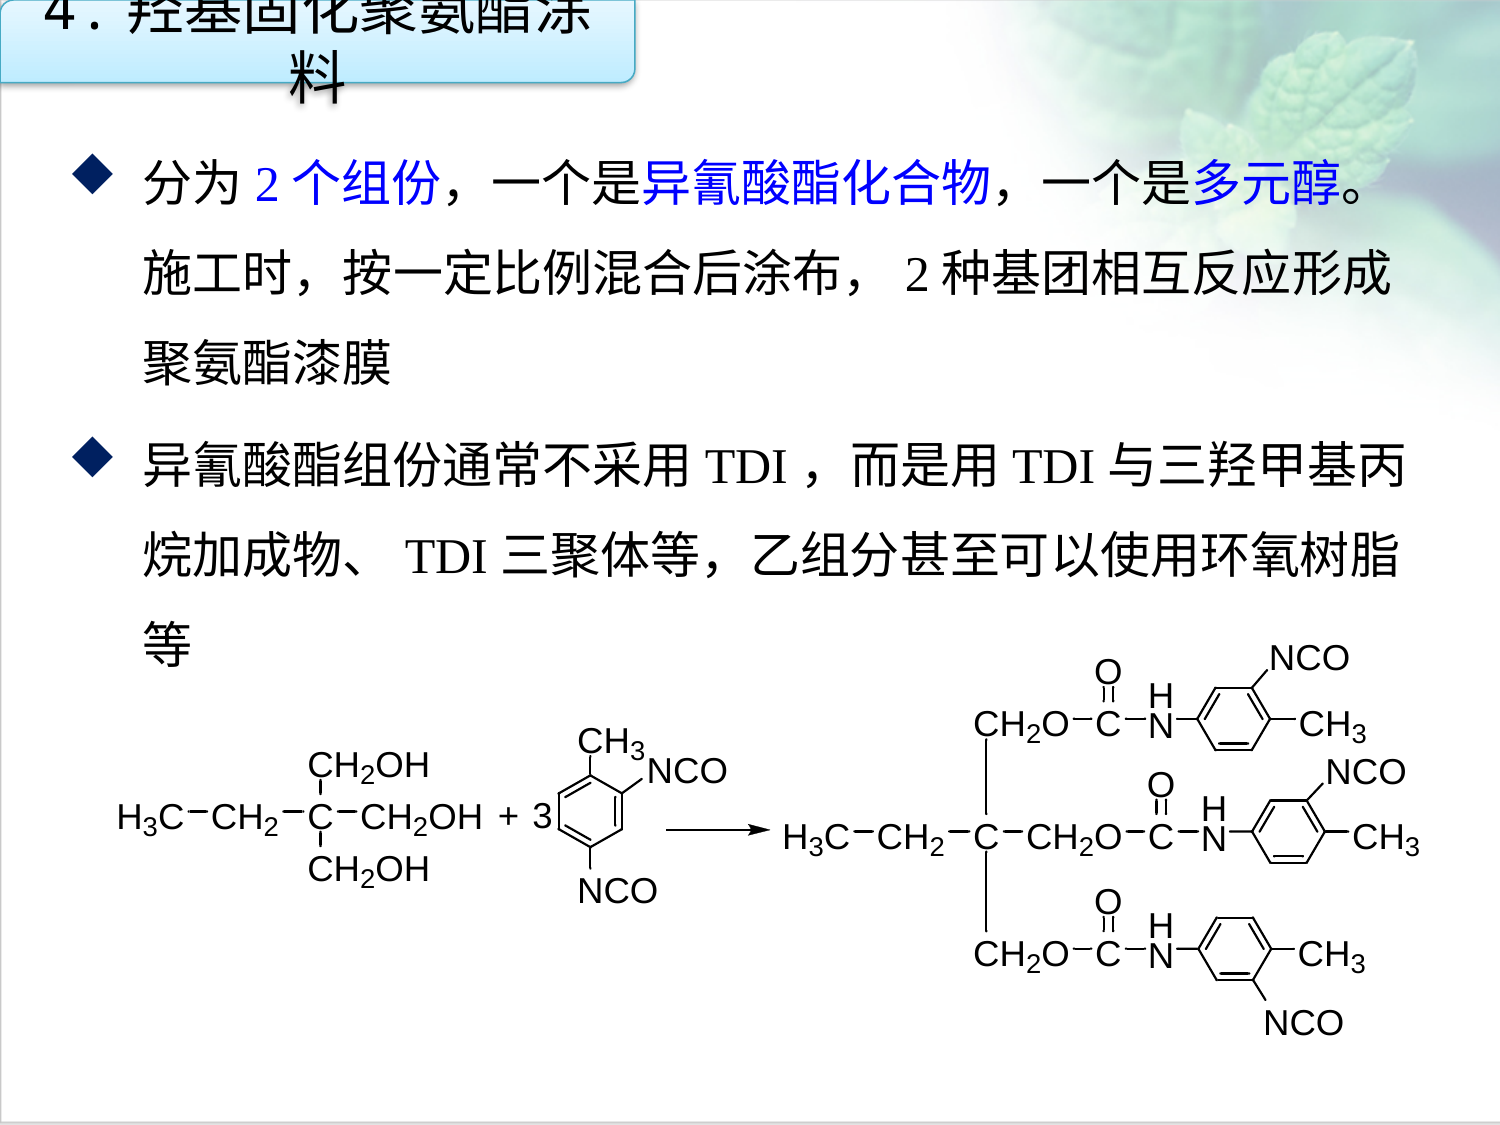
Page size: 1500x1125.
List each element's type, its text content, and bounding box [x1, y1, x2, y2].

text_box 4.羟基固化聚氨酯涂料 [0, 0, 636, 84]
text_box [111, 636, 1429, 1047]
picture [0, 0, 1500, 1125]
text_box 分为2个组份，一个是异氰酸酯化合物，一个是多元醇。施工时，按一定比例混合后涂布，2种基团相互反应形成聚氨酯漆膜 异氰酸酯组份通常不采用TDI，而是用TDI与三羟甲基丙烷加成物、TDI三聚体等，乙组分甚至可以使用环氧树脂等 [53, 113, 1436, 681]
